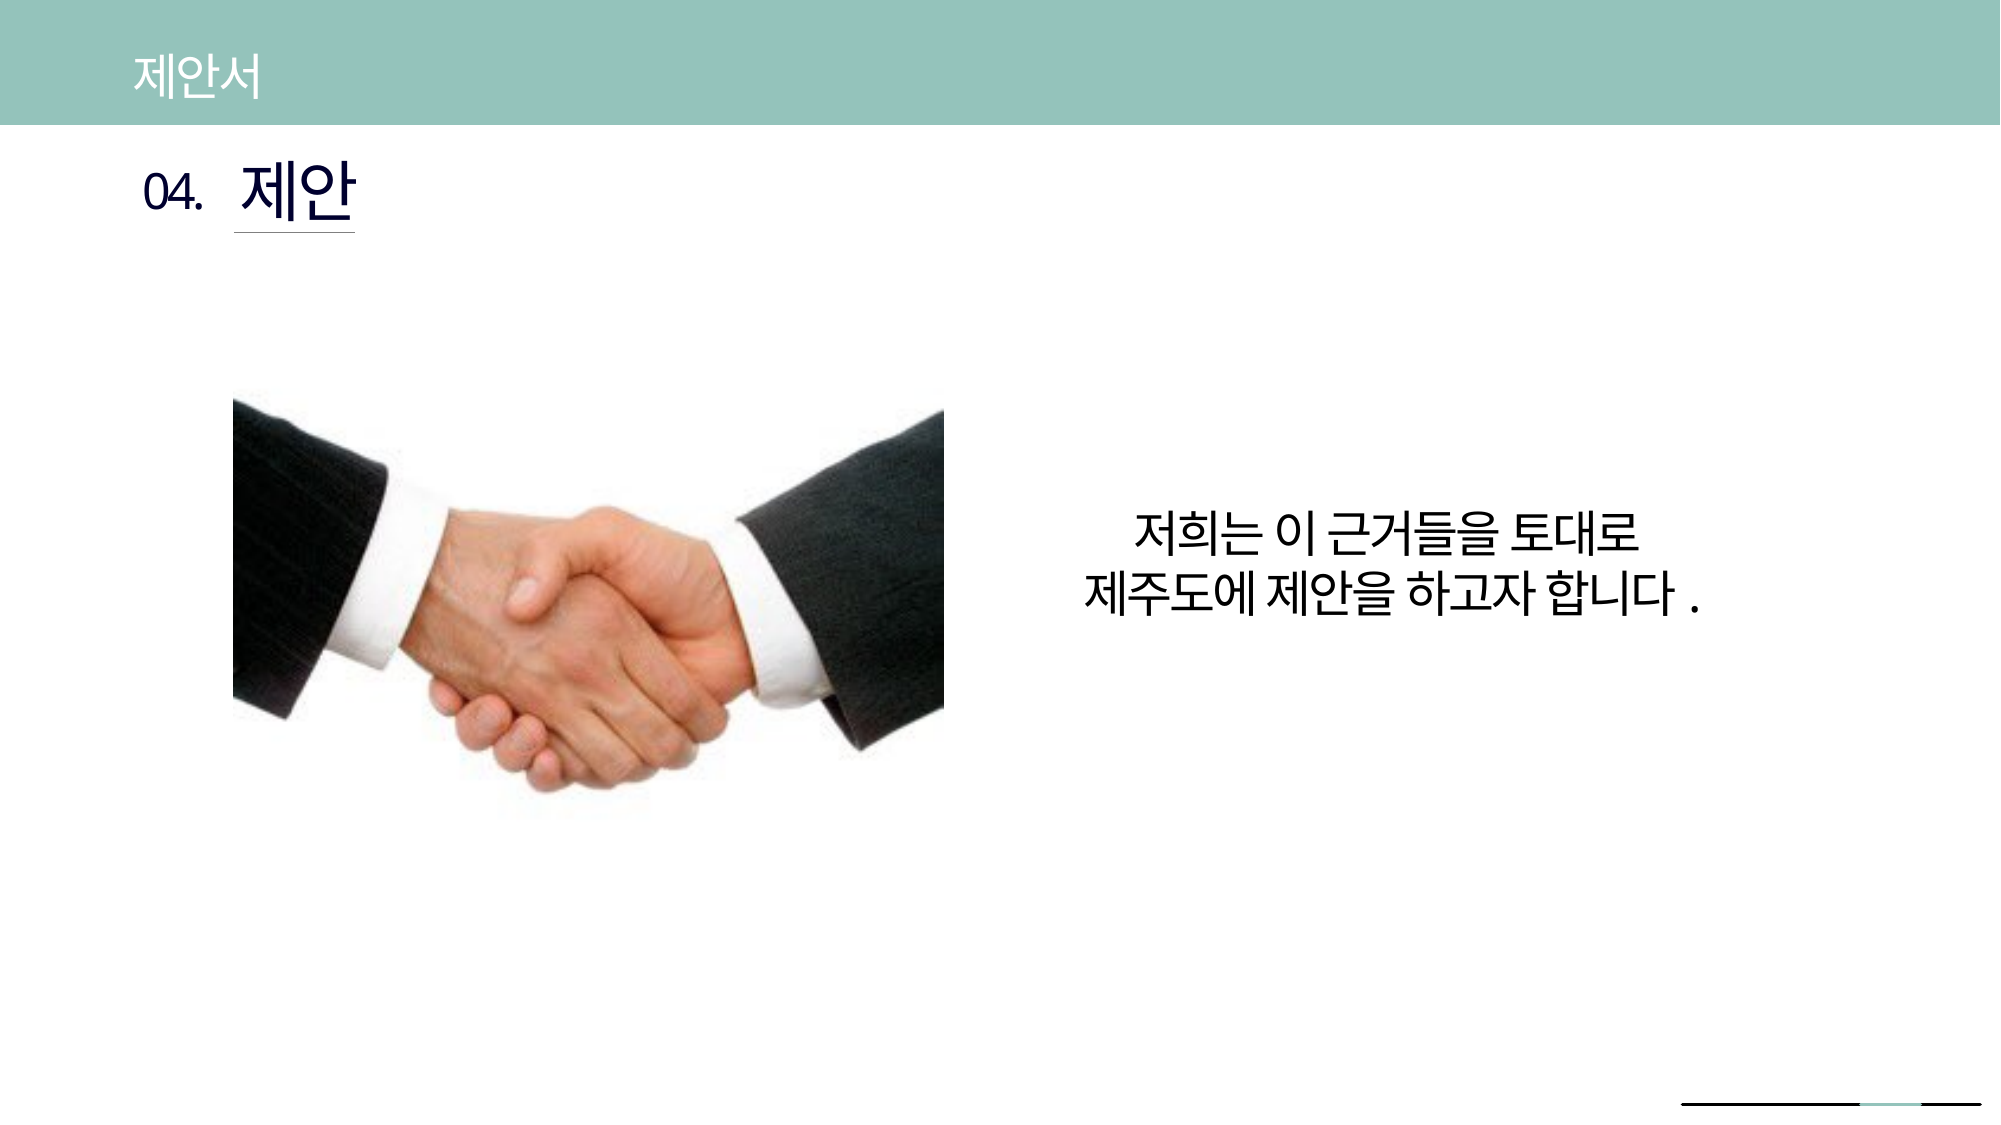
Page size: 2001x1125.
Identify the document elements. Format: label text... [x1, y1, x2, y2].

text_box 04. [127, 152, 221, 227]
text_box 저희는 이 근거들을 토대로 제주도에 제안을 하고자 합니다. [944, 495, 1951, 631]
text_box 제안서 [117, 37, 280, 113]
text_box 제안 [224, 142, 374, 237]
picture [233, 351, 944, 839]
